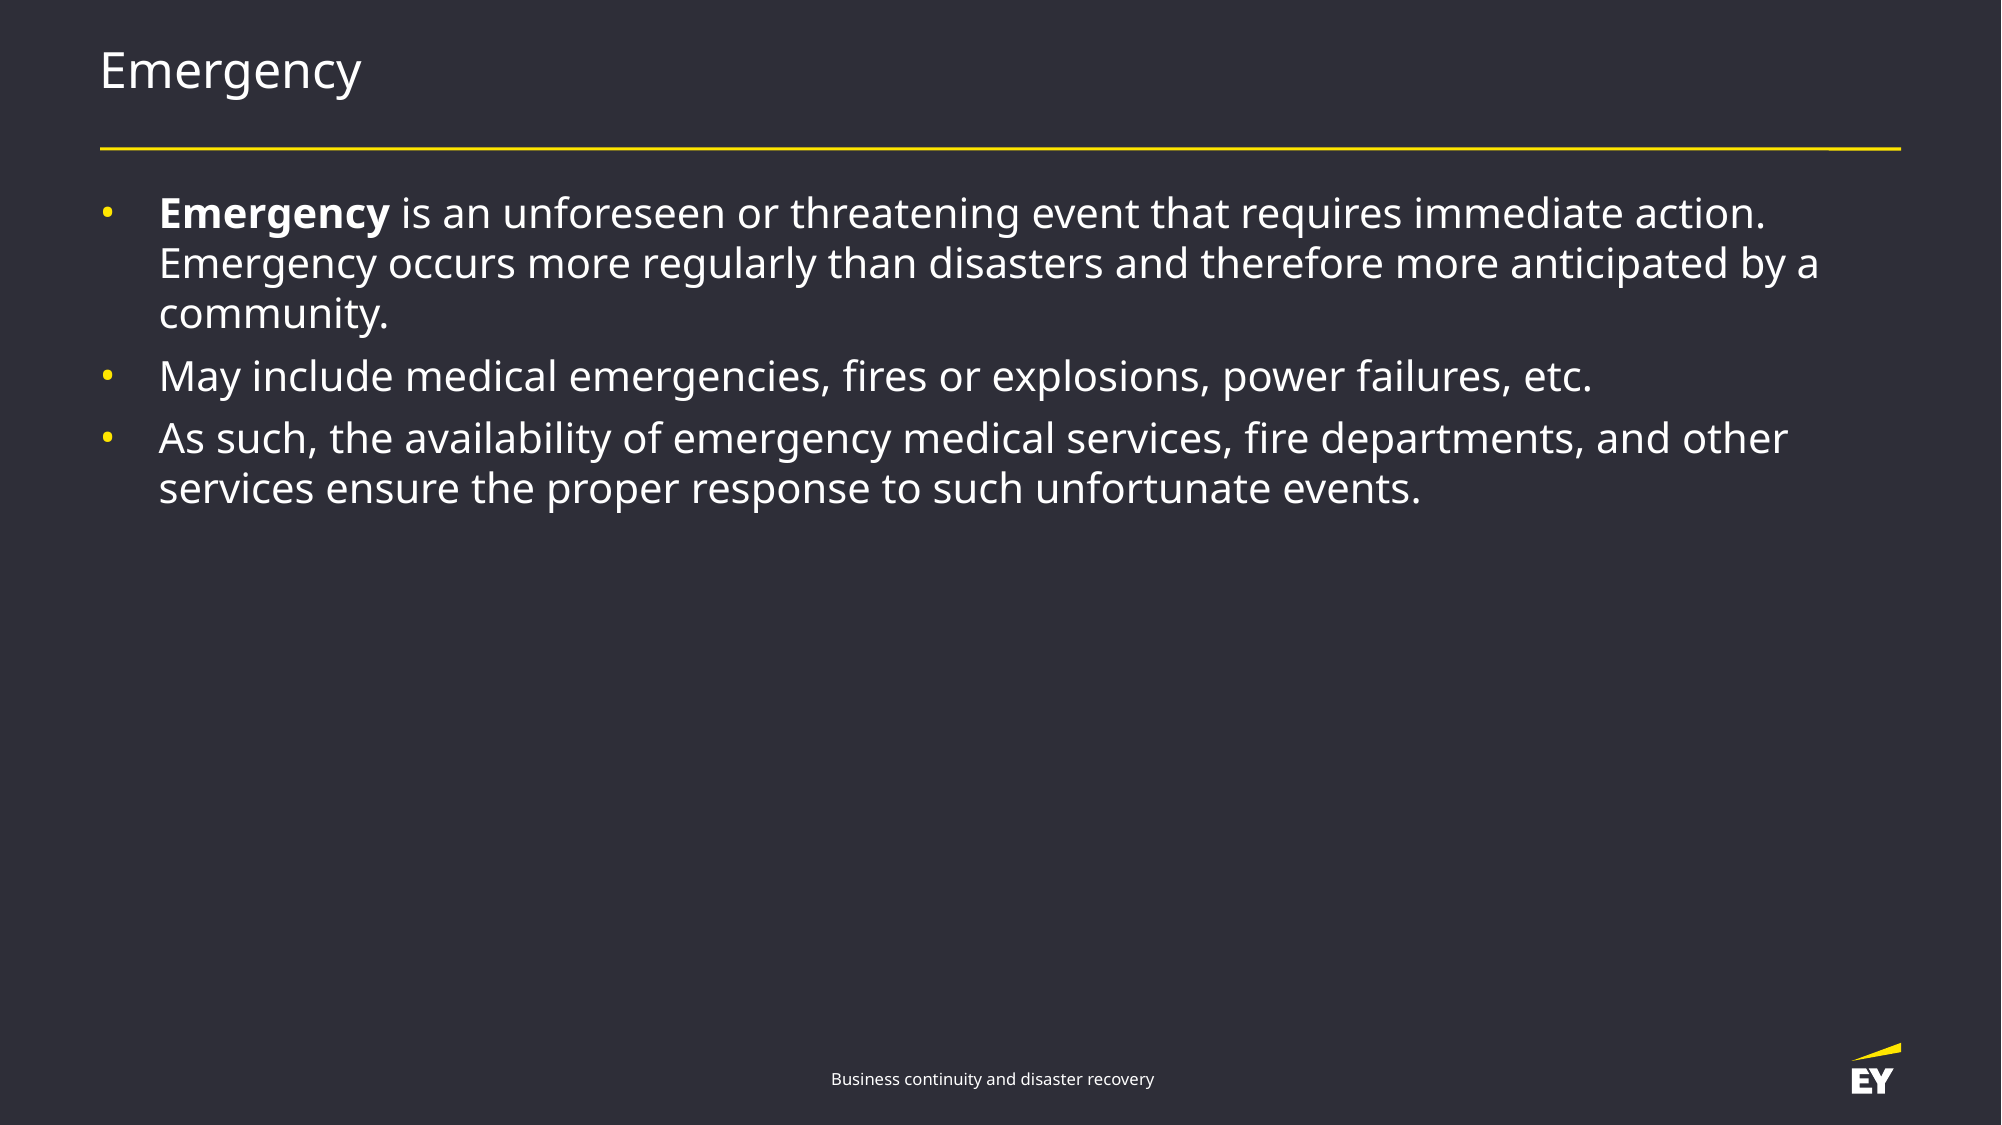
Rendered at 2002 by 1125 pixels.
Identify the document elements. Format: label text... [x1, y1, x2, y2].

list Emergency is an unforeseen or threatening event that requires immediate action. Emergency occurs more regularly than disasters and therefore more anticipated by a community. May include medical emergencies, fires or explosions, power failures, etc. As such, the availability of emergency medical services, fire departments, and other services ensure the proper response to such unfortunate events. [99, 186, 1902, 967]
title Emergency [100, 48, 1901, 146]
